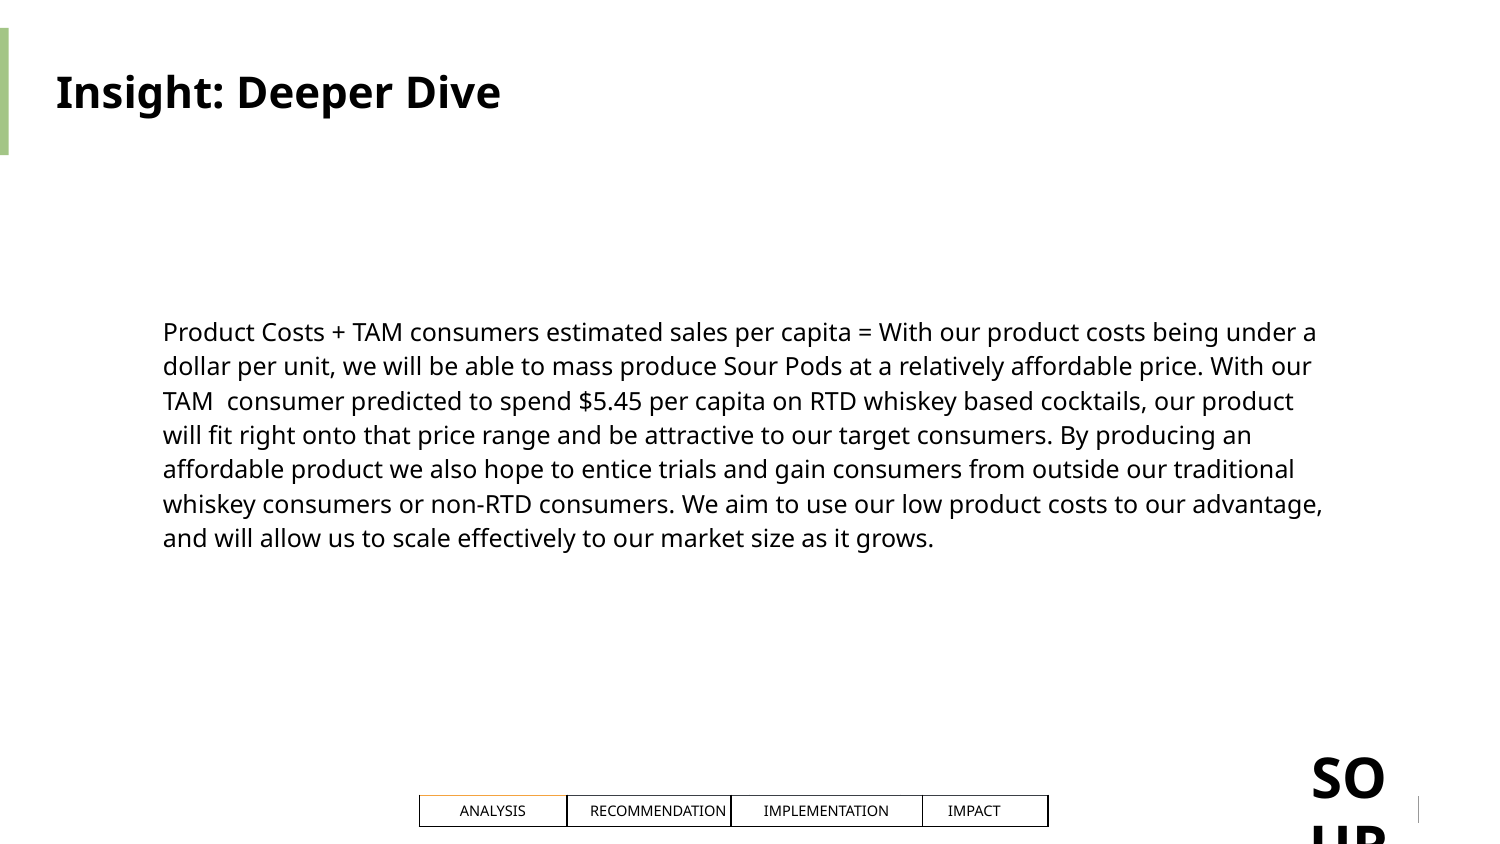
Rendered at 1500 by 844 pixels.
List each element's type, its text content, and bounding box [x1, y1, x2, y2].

text_box Product Costs + TAM consumers estimated sales per capita = With our product costs being under a dollar per unit, we will be able to mass produce Sour Pods at a relatively affordable price. With our TAM consumer predicted to spend $5.45 per capita on RTD whiskey based cocktails, our product will fit right onto that price range and be attractive to our target consumers. By producing an affordable product we also hope to entice trials and gain consumers from outside our traditional whiskey consumers or non-RTD consumers. We aim to use our low product costs to our advantage, and will allow us to scale effectively to our market size as it grows. [147, 296, 1352, 568]
title Insight: Deeper Dive [41, 29, 1439, 133]
